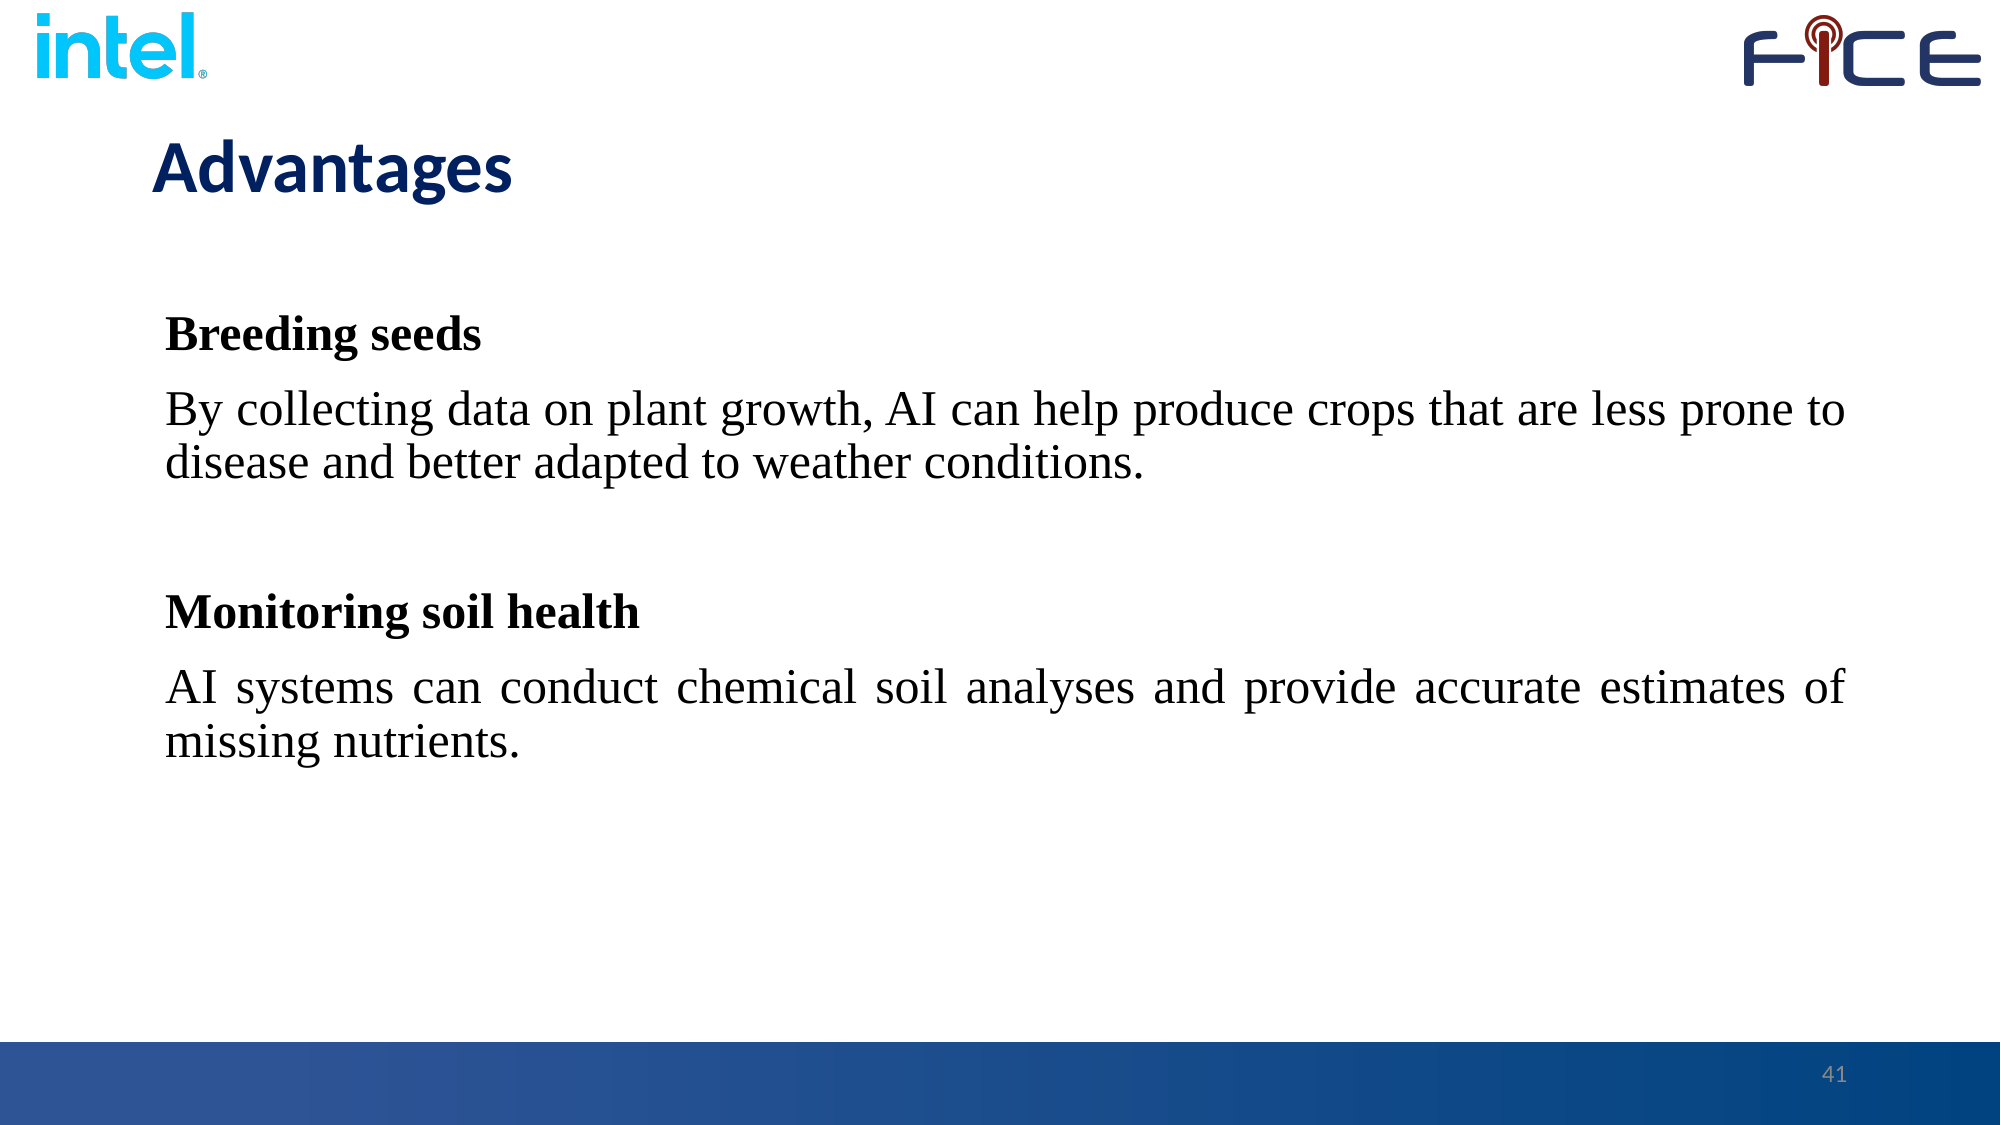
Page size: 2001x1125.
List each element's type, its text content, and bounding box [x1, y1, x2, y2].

title Advantages [137, 59, 1863, 278]
picture [1744, 15, 1981, 86]
picture [35, 11, 208, 80]
picture [142, 43, 164, 51]
slide_number 41 [1412, 1042, 1863, 1103]
list Breeding seeds By collecting data on plant growth, AI can help produce crops that are less prone to disease and better adapted to weather conditions. Monitoring soil health AI systems can conduct chemical soil analyses and provide accurate estimates of missing nutrients. [137, 299, 1863, 1014]
